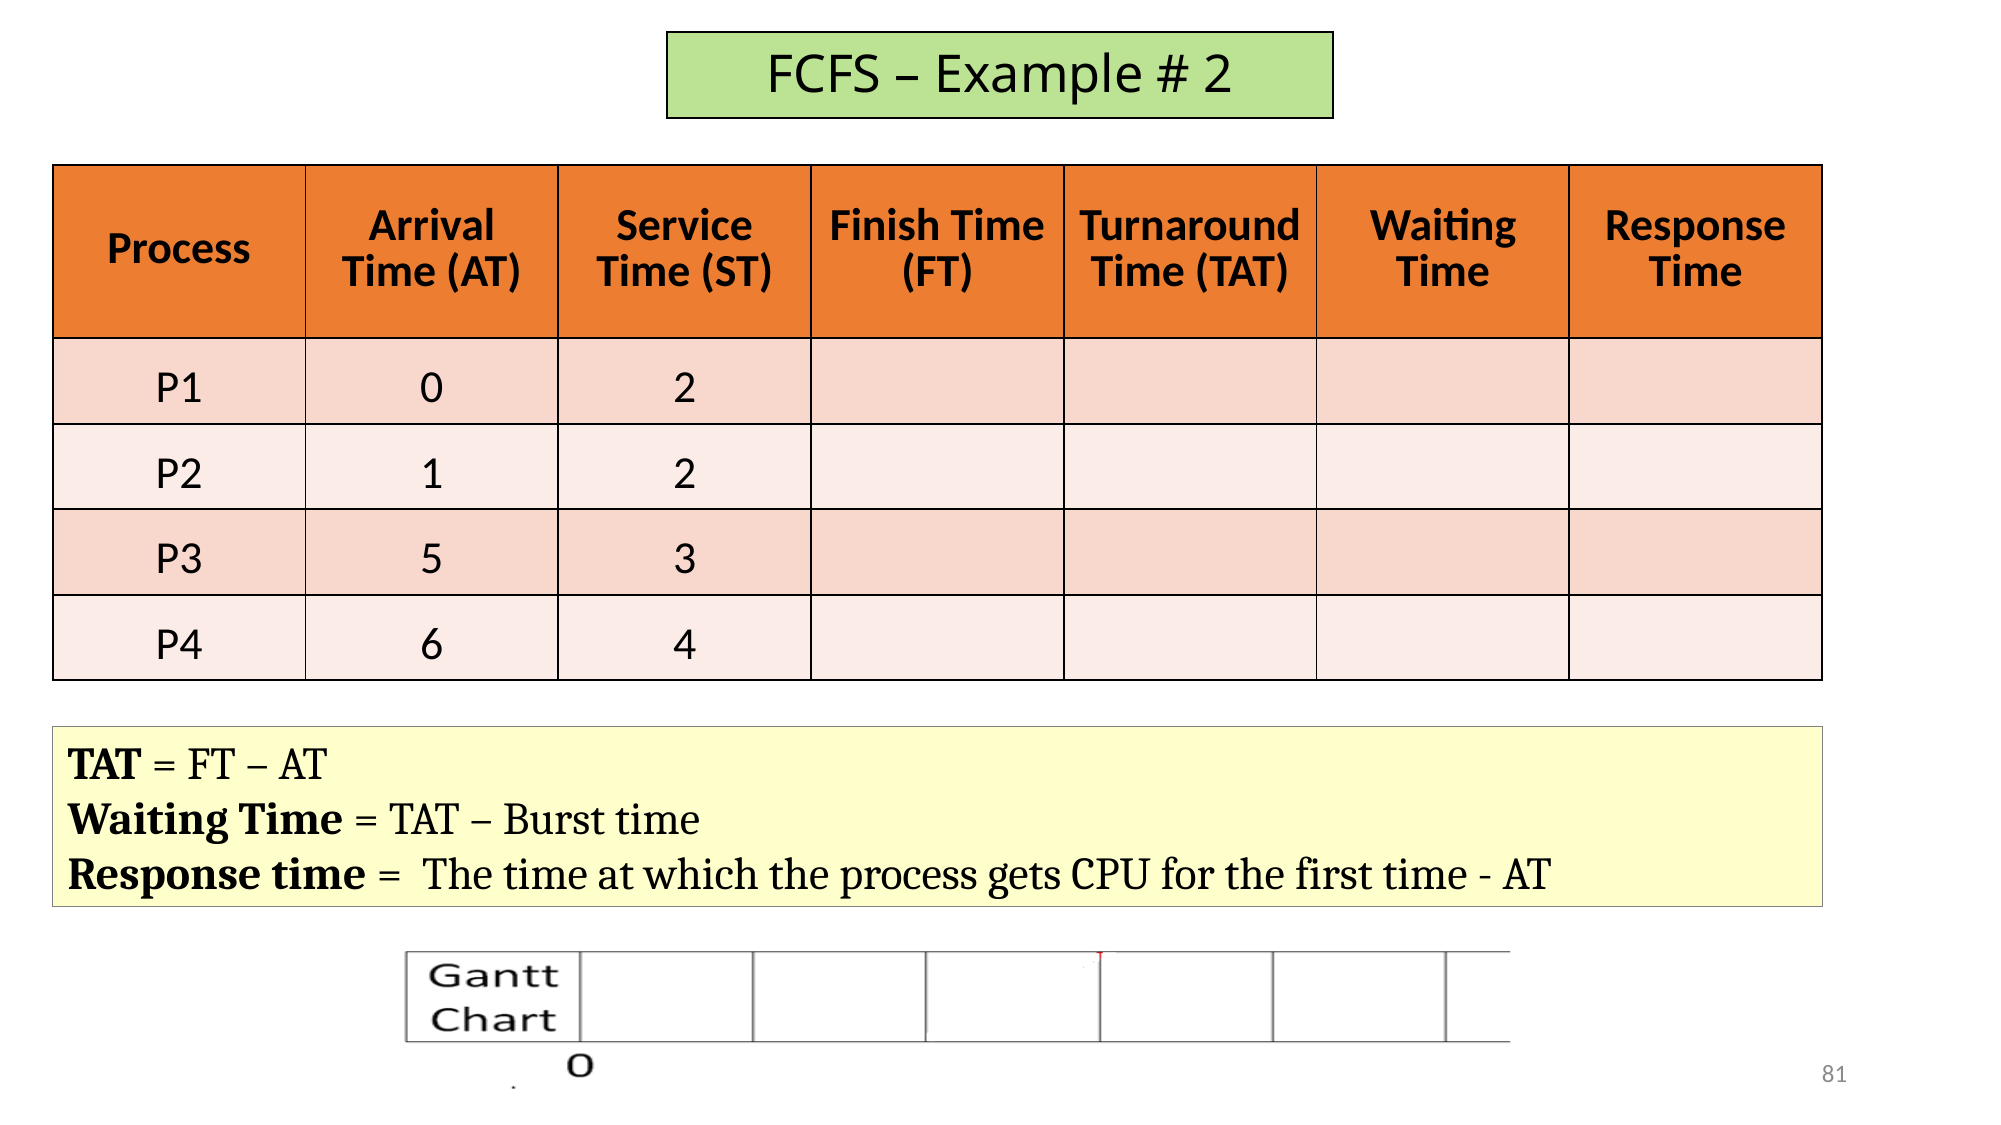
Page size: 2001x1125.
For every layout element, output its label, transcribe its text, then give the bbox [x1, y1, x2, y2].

table_header Process [54, 166, 305, 337]
table_cell 0 [306, 339, 557, 423]
table_header Waiting Time [1317, 166, 1568, 337]
table_cell [1570, 425, 1821, 508]
table_cell [812, 510, 1063, 594]
table_header Finish Time (FT) [812, 166, 1063, 337]
table_cell [1317, 425, 1568, 508]
table_cell [1065, 510, 1316, 594]
table_cell 3 [559, 510, 810, 594]
slide_number 81 [1412, 1042, 1863, 1103]
table_cell P3 [54, 510, 305, 594]
table_header Turnaround Time (TAT) [1065, 166, 1316, 337]
text_box TAT = FT – AT Waiting Time = TAT – Burst time Response time = The time at which the process gets CPU for the first time - AT [52, 726, 1823, 907]
table_header Arrival Time (AT) [306, 166, 557, 337]
table_cell [1065, 596, 1316, 679]
table_cell P4 [54, 596, 305, 679]
table_header Response Time [1570, 166, 1821, 337]
table_cell P1 [54, 339, 305, 423]
table_cell [1317, 596, 1568, 679]
table_cell 4 [559, 596, 810, 679]
table_cell 6 [306, 596, 557, 679]
table_cell [1065, 339, 1316, 423]
table_cell [812, 339, 1063, 423]
title FCFS – Example # 2 [666, 31, 1334, 119]
table_cell [1570, 339, 1821, 423]
table_cell [1065, 425, 1316, 508]
table_cell [1570, 596, 1821, 679]
table_header Service Time (ST) [559, 166, 810, 337]
table_cell 2 [559, 425, 810, 508]
table_cell [1317, 339, 1568, 423]
table_cell [812, 596, 1063, 679]
table_cell 2 [559, 339, 810, 423]
table_cell 5 [306, 510, 557, 594]
table_cell P2 [54, 425, 305, 508]
table_cell [1570, 510, 1821, 594]
picture [392, 947, 1587, 1099]
table_cell [1317, 510, 1568, 594]
table_cell 1 [306, 425, 557, 508]
table_cell [812, 425, 1063, 508]
